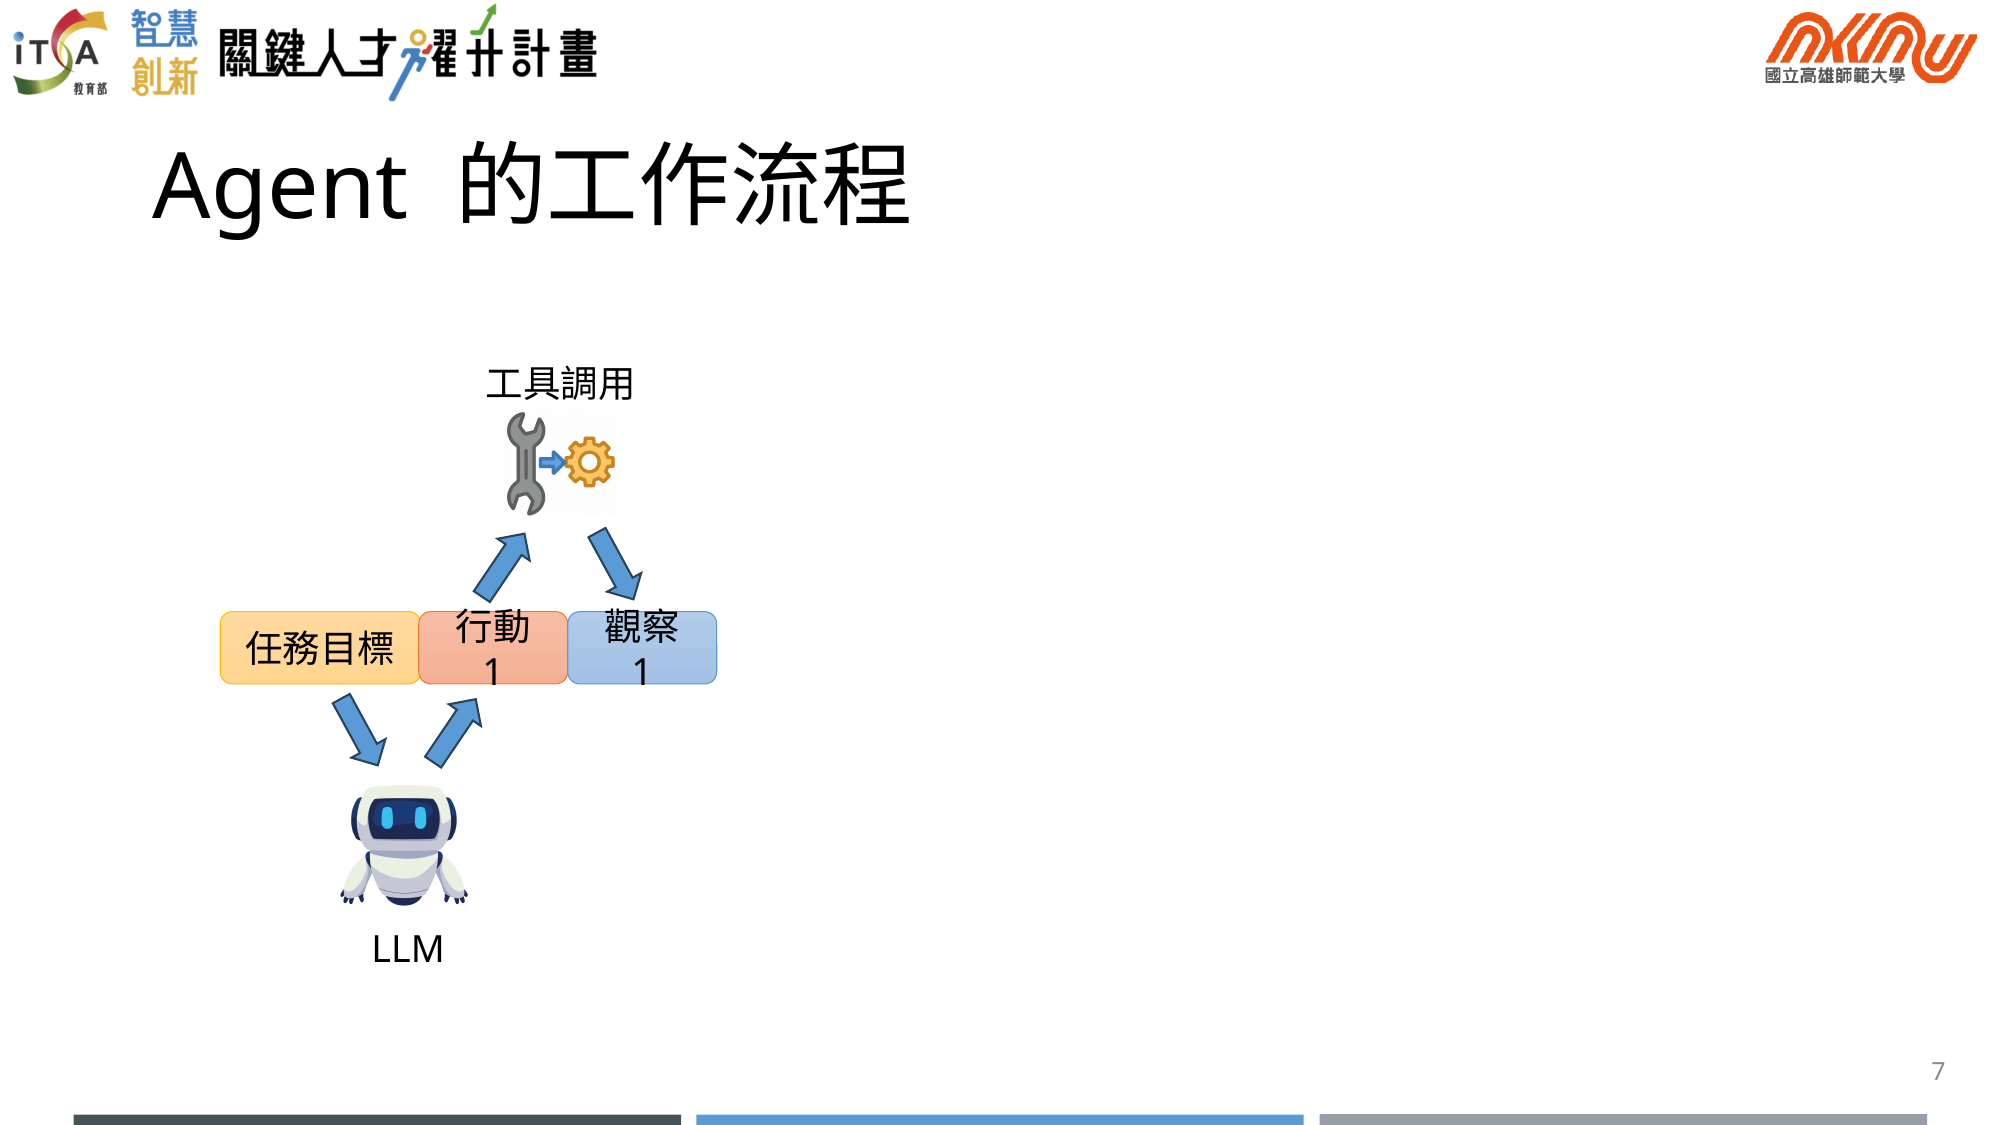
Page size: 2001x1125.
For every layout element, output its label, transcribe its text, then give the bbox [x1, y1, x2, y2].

text_box 任務目標 [219, 611, 420, 685]
text_box [587, 526, 643, 601]
text_box LLM [356, 918, 460, 978]
slide_number 7 [1510, 1042, 1961, 1103]
picture [503, 410, 616, 517]
text_box [472, 532, 532, 604]
picture [339, 784, 469, 906]
text_box 行動 1 [418, 611, 568, 685]
text_box 觀察 1 [567, 611, 718, 685]
text_box [423, 697, 483, 769]
picture [9, 1, 603, 102]
title Agent 的工作流程 [137, 100, 1863, 278]
text_box [331, 692, 388, 767]
text_box 工具調用 [471, 353, 651, 413]
